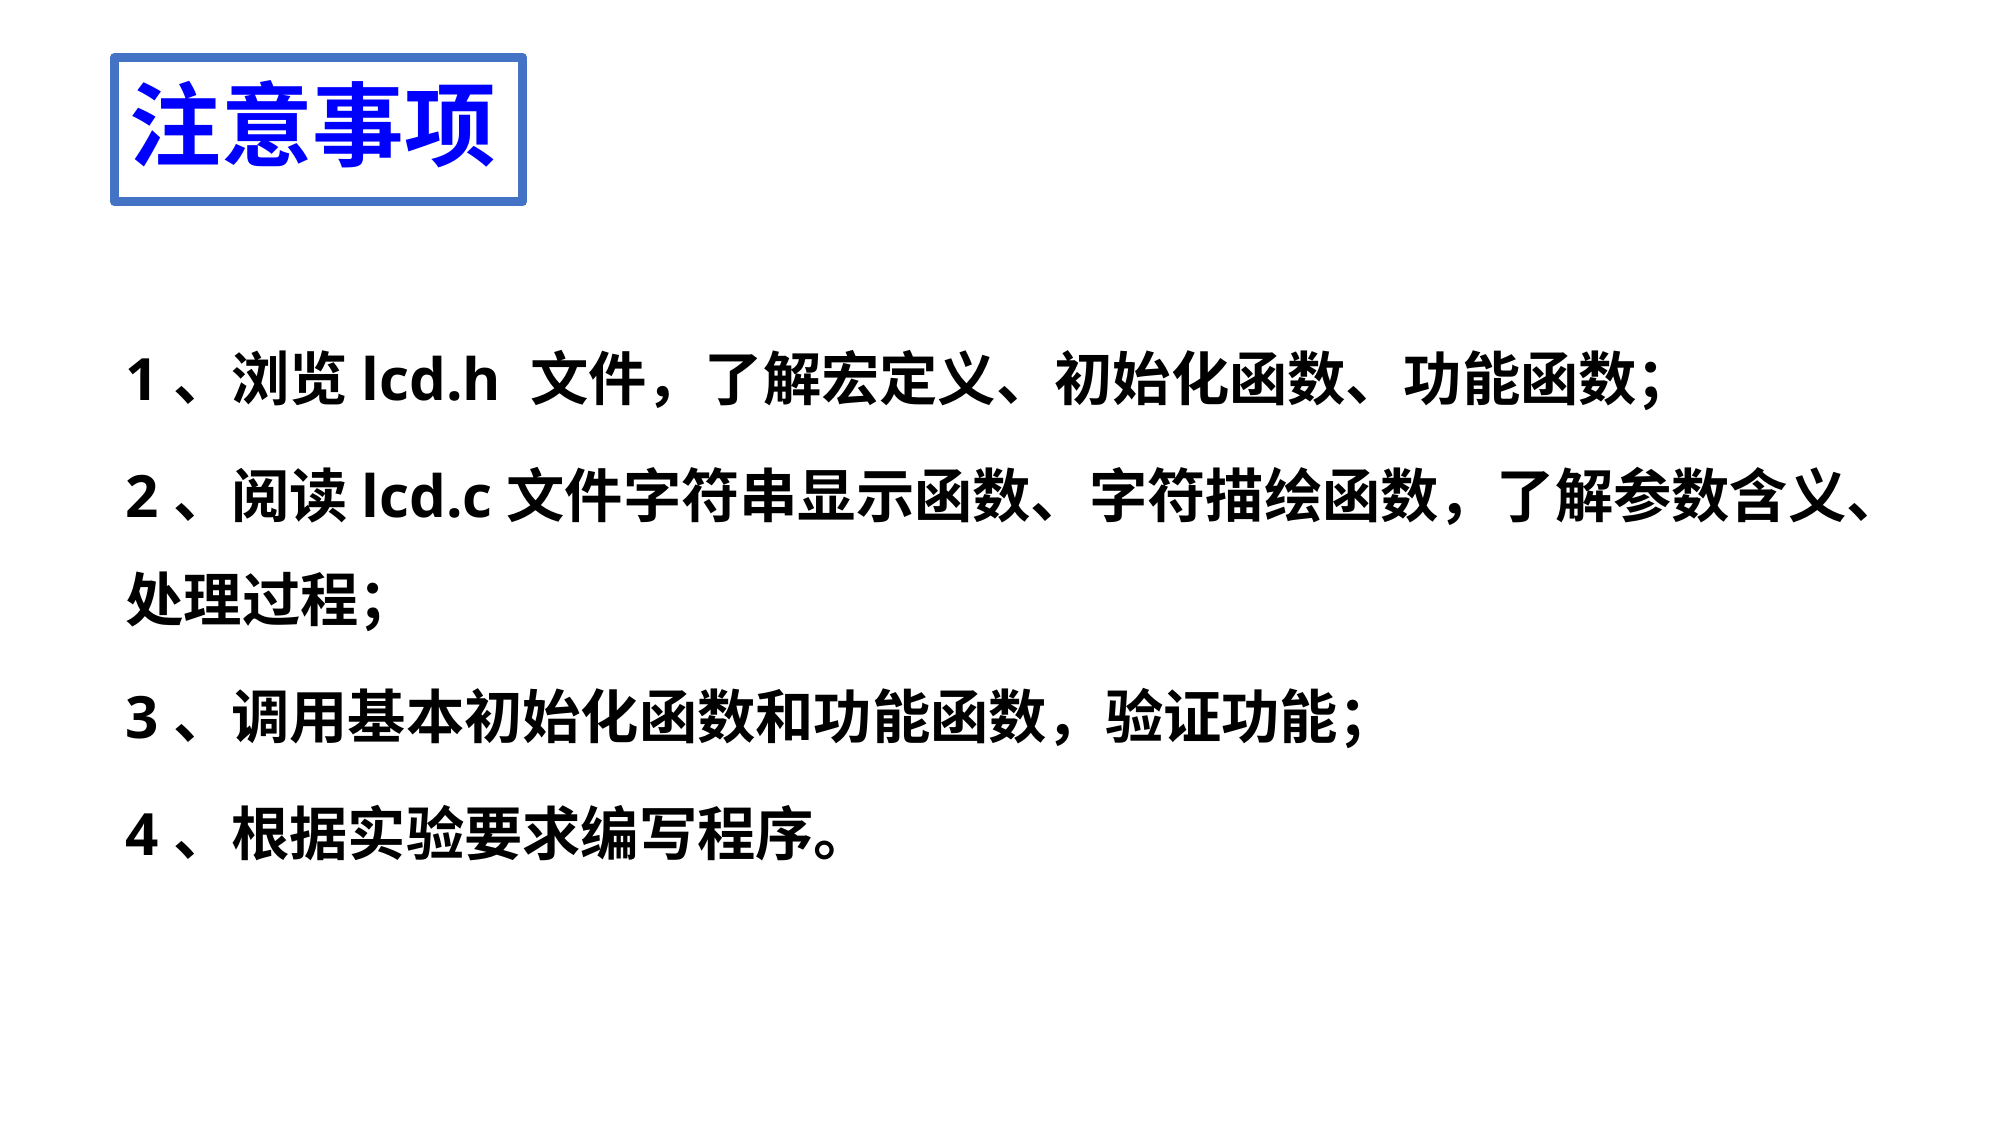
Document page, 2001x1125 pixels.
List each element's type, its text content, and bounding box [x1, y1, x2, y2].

text_box 1、浏览lcd.h 文件，了解宏定义、初始化函数、功能函数； 2、阅读lcd.c文件字符串显示函数、字符描绘函数，了解参数含义、处理过程； 3、调用基本初始化函数和功能函数，验证功能； 4、根据实验要求编写程序。 [114, 301, 1870, 905]
text_box 注意事项 [114, 57, 523, 202]
